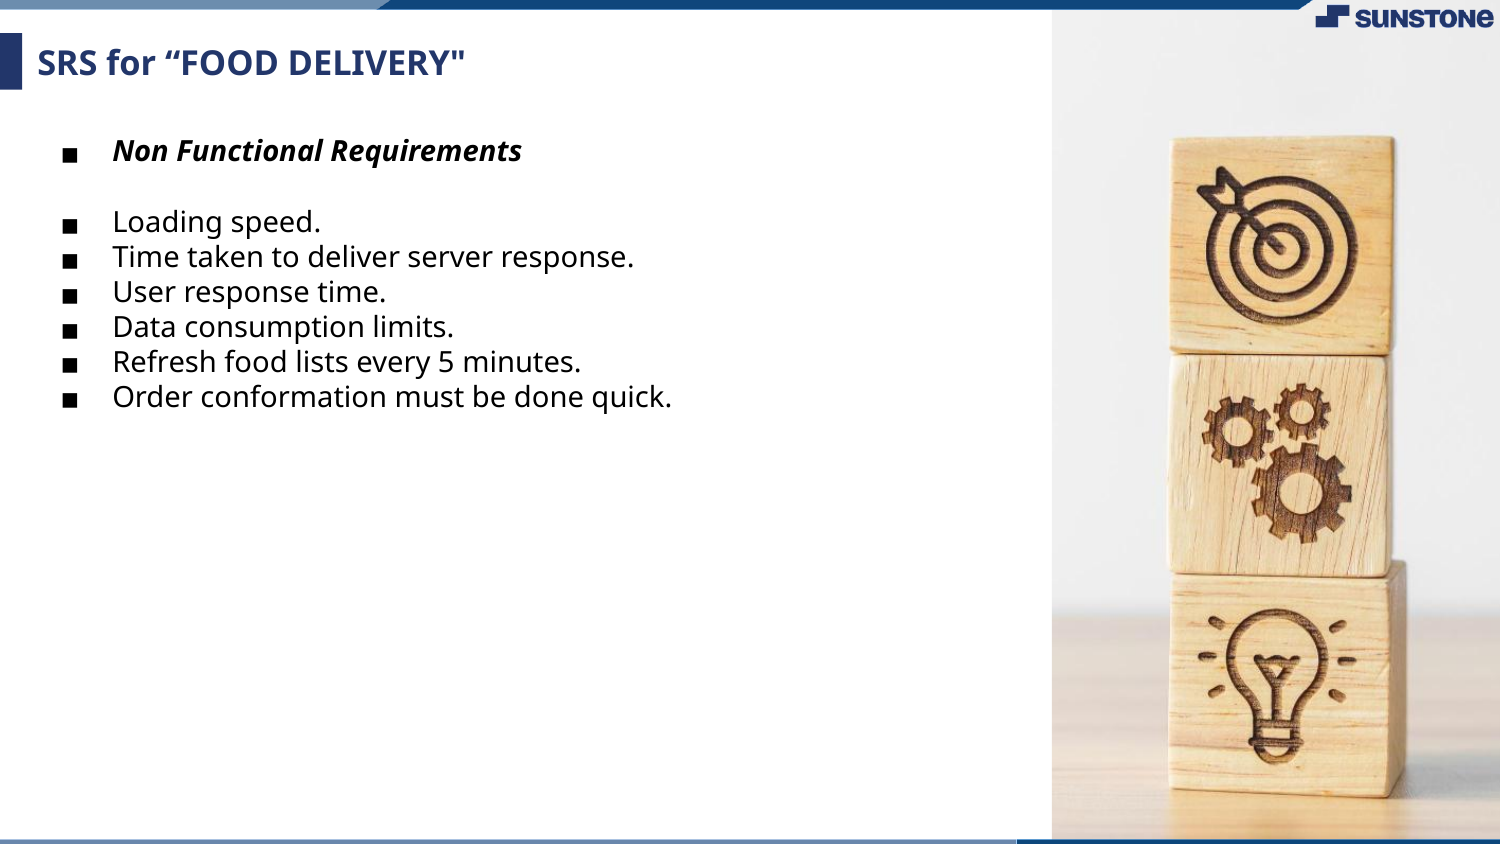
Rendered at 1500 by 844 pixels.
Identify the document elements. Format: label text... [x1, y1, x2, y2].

list Loading speed. Time taken to deliver server response. User response time. Data consumption limits. Refresh food lists every 5 minutes. Order conformation must be done quick. [22, 195, 996, 769]
list Non Functional Requirements [22, 124, 750, 181]
title SRS for “FOOD DELIVERY" [22, 33, 1316, 90]
picture [0, 0, 1500, 844]
